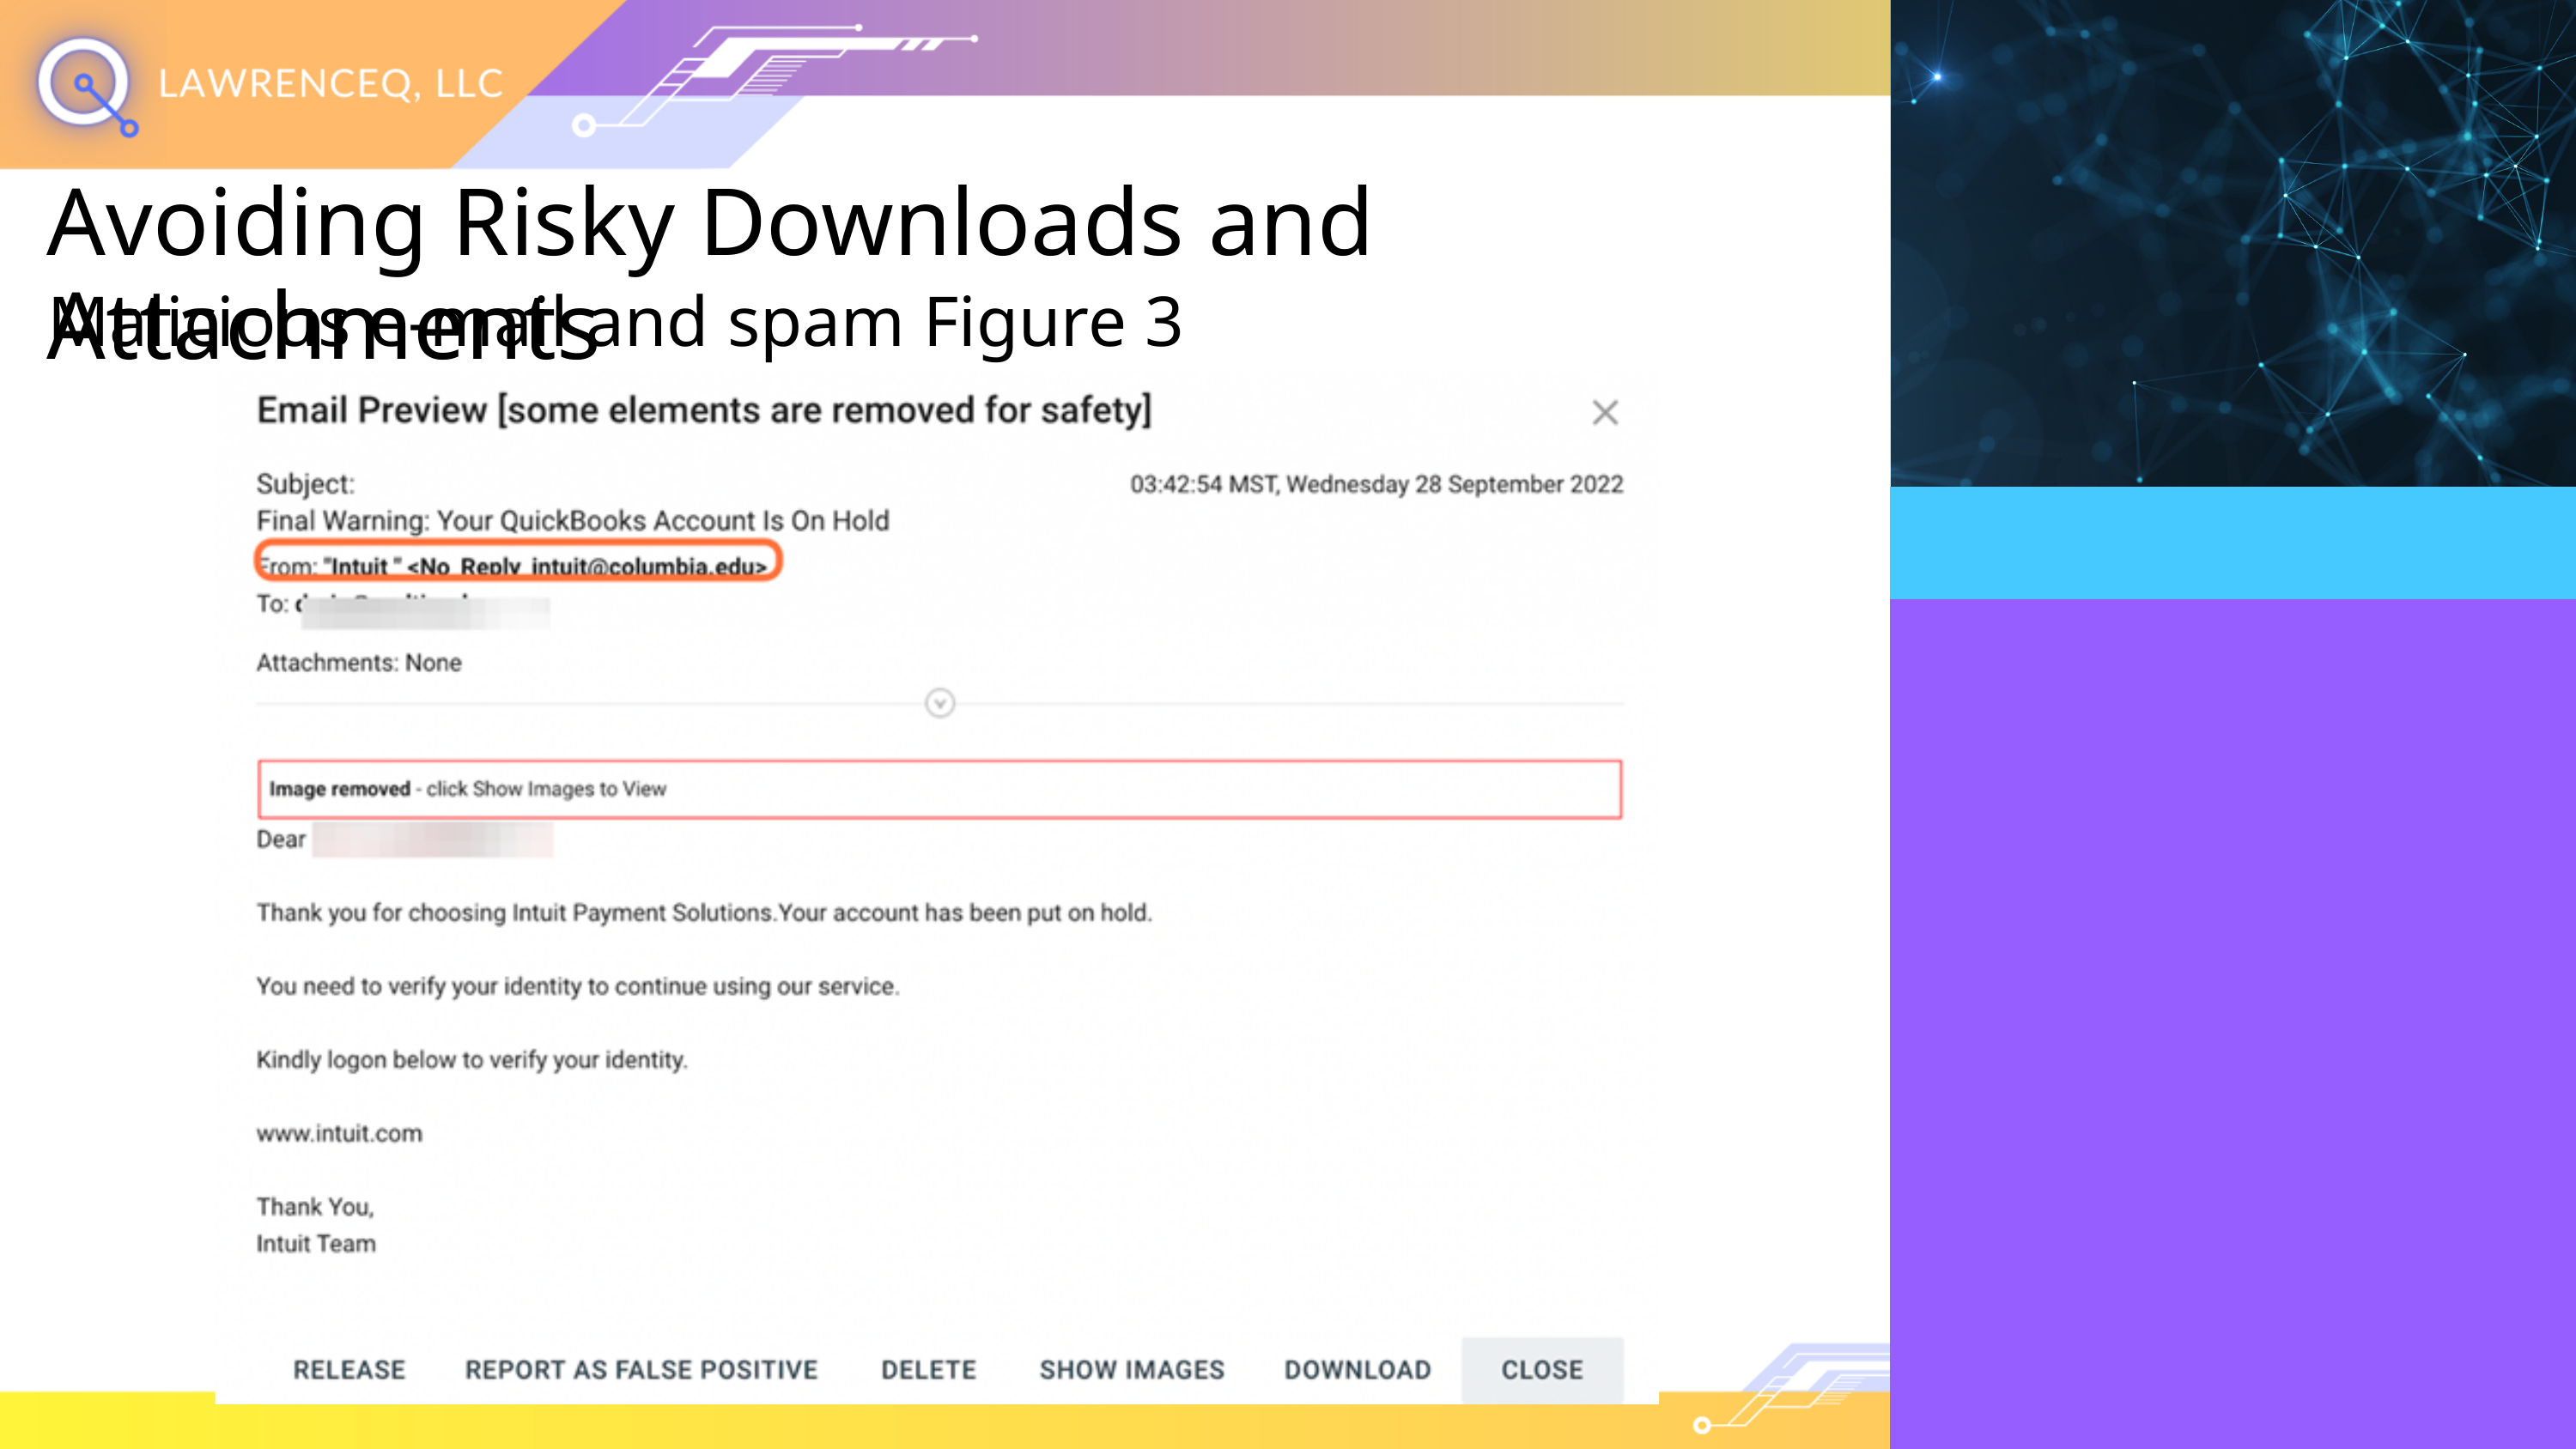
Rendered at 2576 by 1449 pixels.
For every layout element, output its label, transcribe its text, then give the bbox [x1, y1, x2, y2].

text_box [1889, 486, 2576, 598]
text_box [1890, 0, 2576, 485]
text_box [1889, 598, 2576, 1449]
text_box [215, 379, 1660, 1404]
text_box [0, 0, 1888, 1449]
text_box Avoiding Risky Downloads and Attachments [47, 168, 1886, 379]
